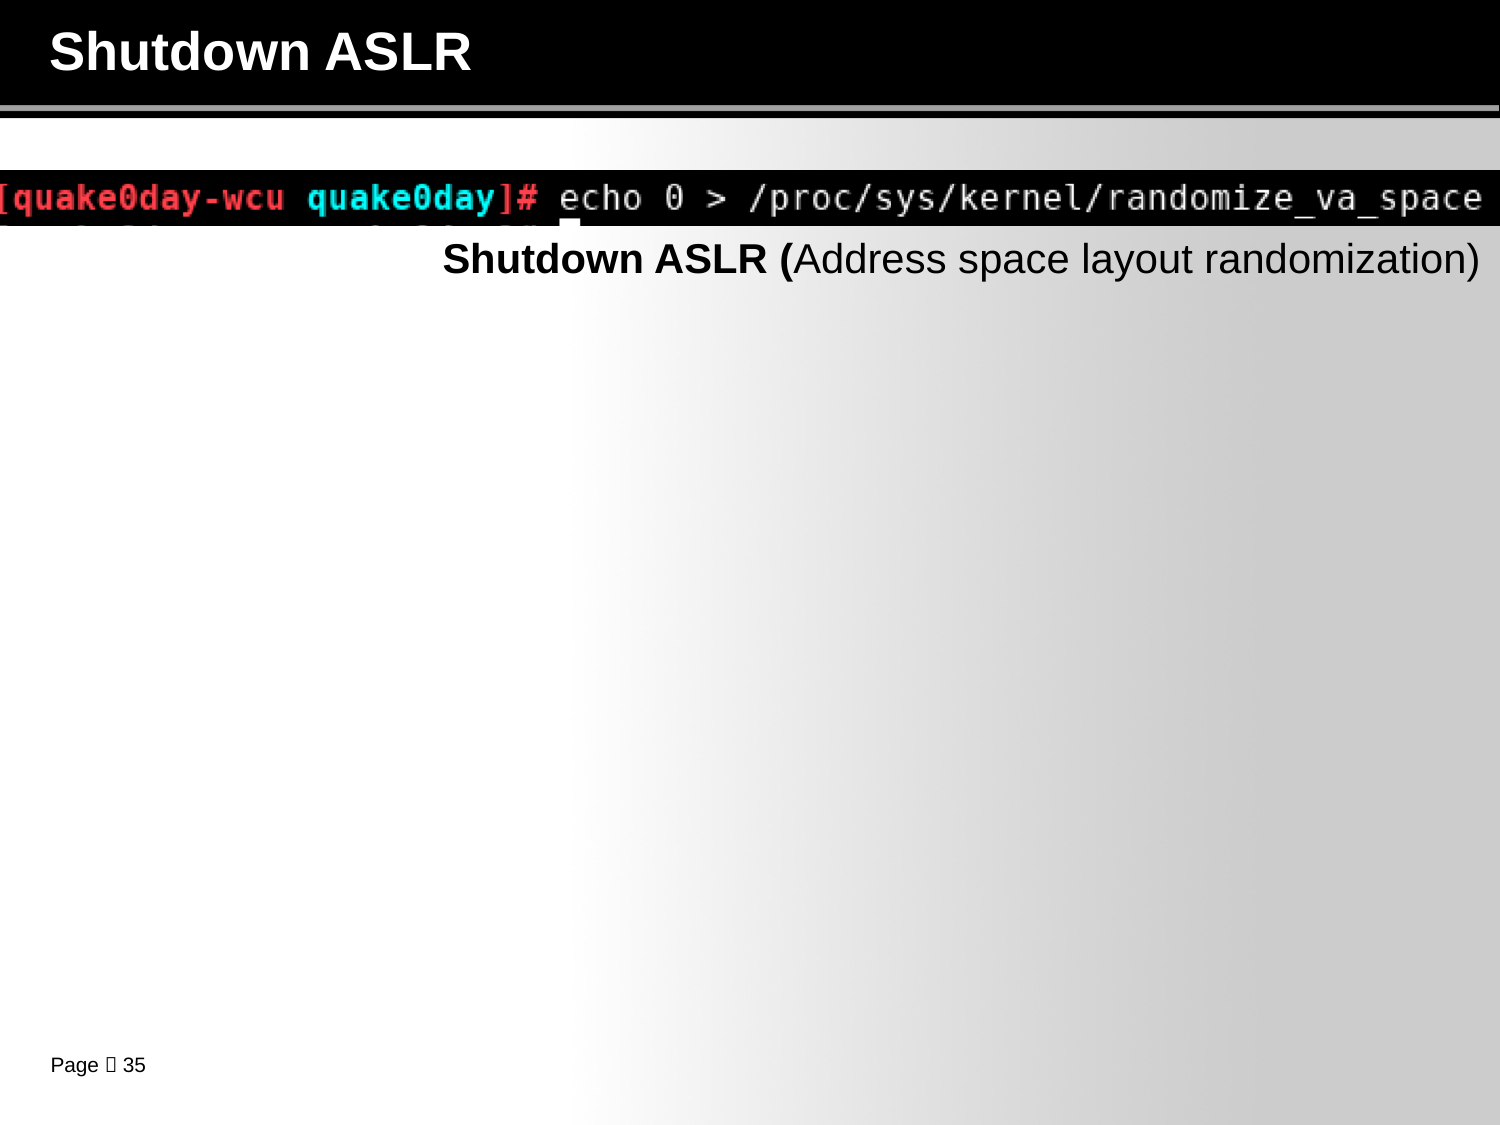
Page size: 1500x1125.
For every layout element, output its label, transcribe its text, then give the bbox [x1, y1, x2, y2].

title Shutdown ASLR [49, 16, 1447, 123]
text_box Shutdown ASLR (Address space layout randomization) [427, 234, 1497, 290]
picture [0, 0, 1500, 1125]
